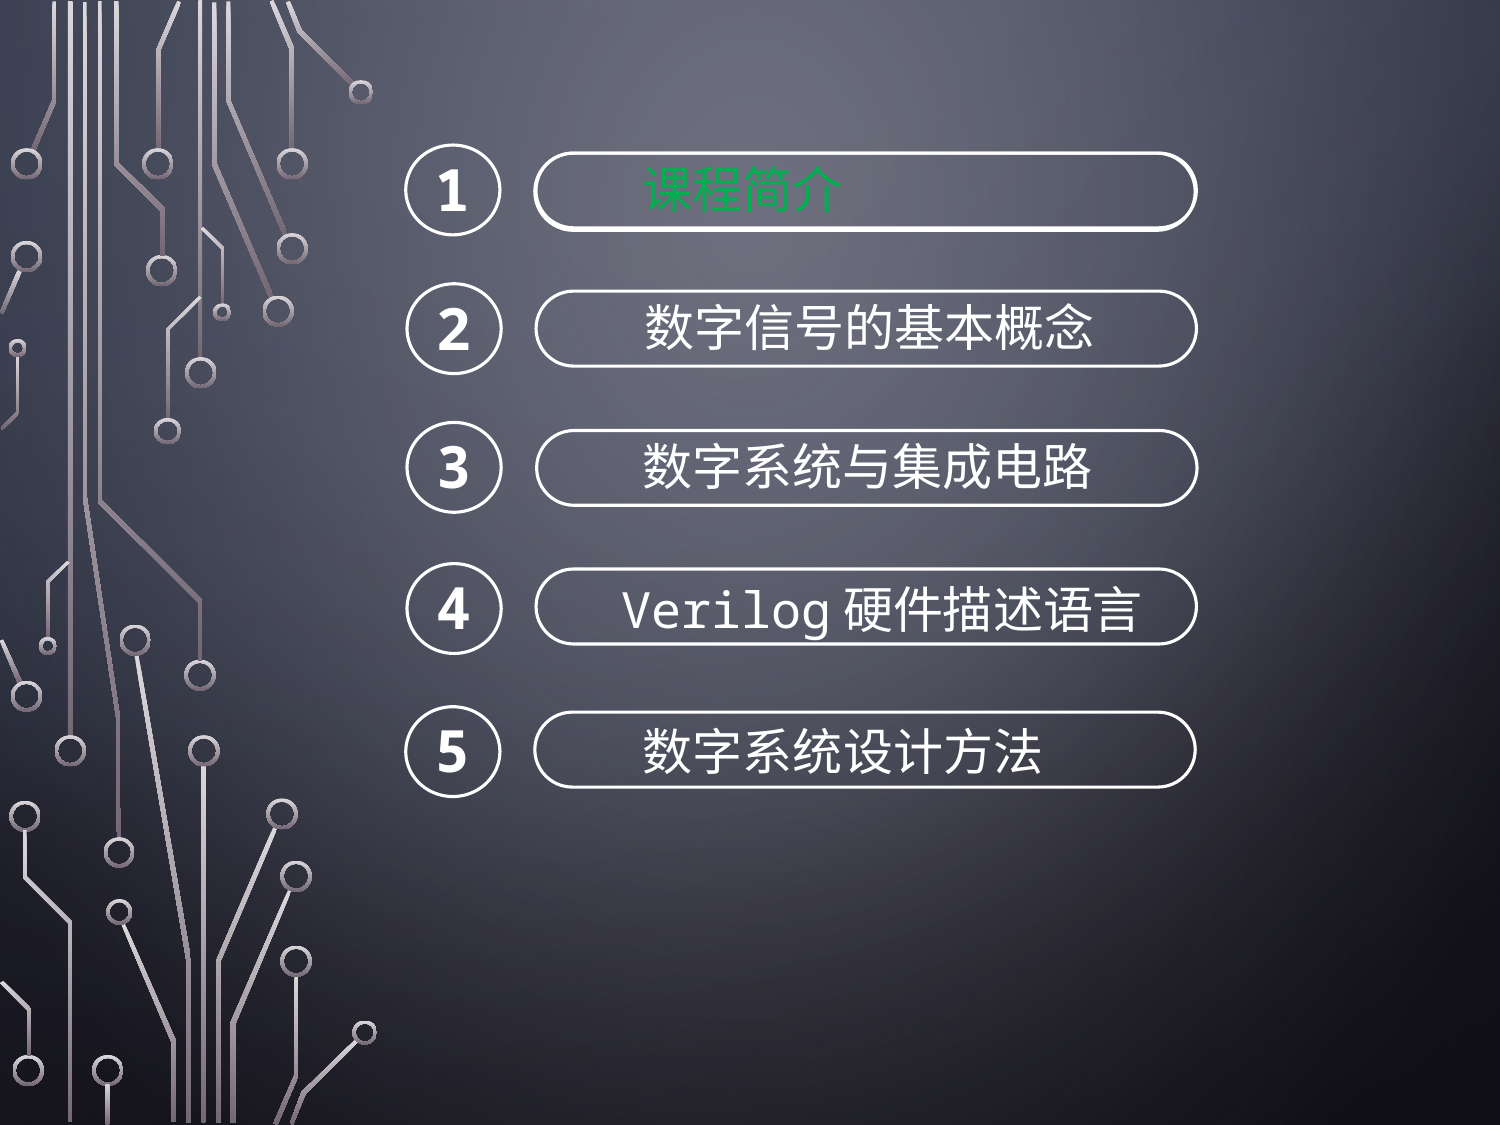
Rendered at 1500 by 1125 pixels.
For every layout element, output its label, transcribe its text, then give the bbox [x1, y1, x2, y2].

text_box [405, 144, 501, 236]
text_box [405, 706, 501, 797]
text_box Verilog硬件描述语言 [607, 571, 1157, 646]
text_box [536, 568, 1197, 644]
text_box [534, 153, 1196, 231]
text_box [534, 712, 1196, 788]
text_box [406, 283, 502, 374]
text_box [536, 430, 1198, 506]
text_box 数字信号的基本概念 [630, 289, 1108, 364]
text_box 数字系统设计方法 [629, 714, 1057, 788]
text_box 数字系统与集成电路 [629, 428, 1107, 502]
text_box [406, 563, 502, 654]
text_box [536, 291, 1197, 367]
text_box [406, 422, 502, 513]
